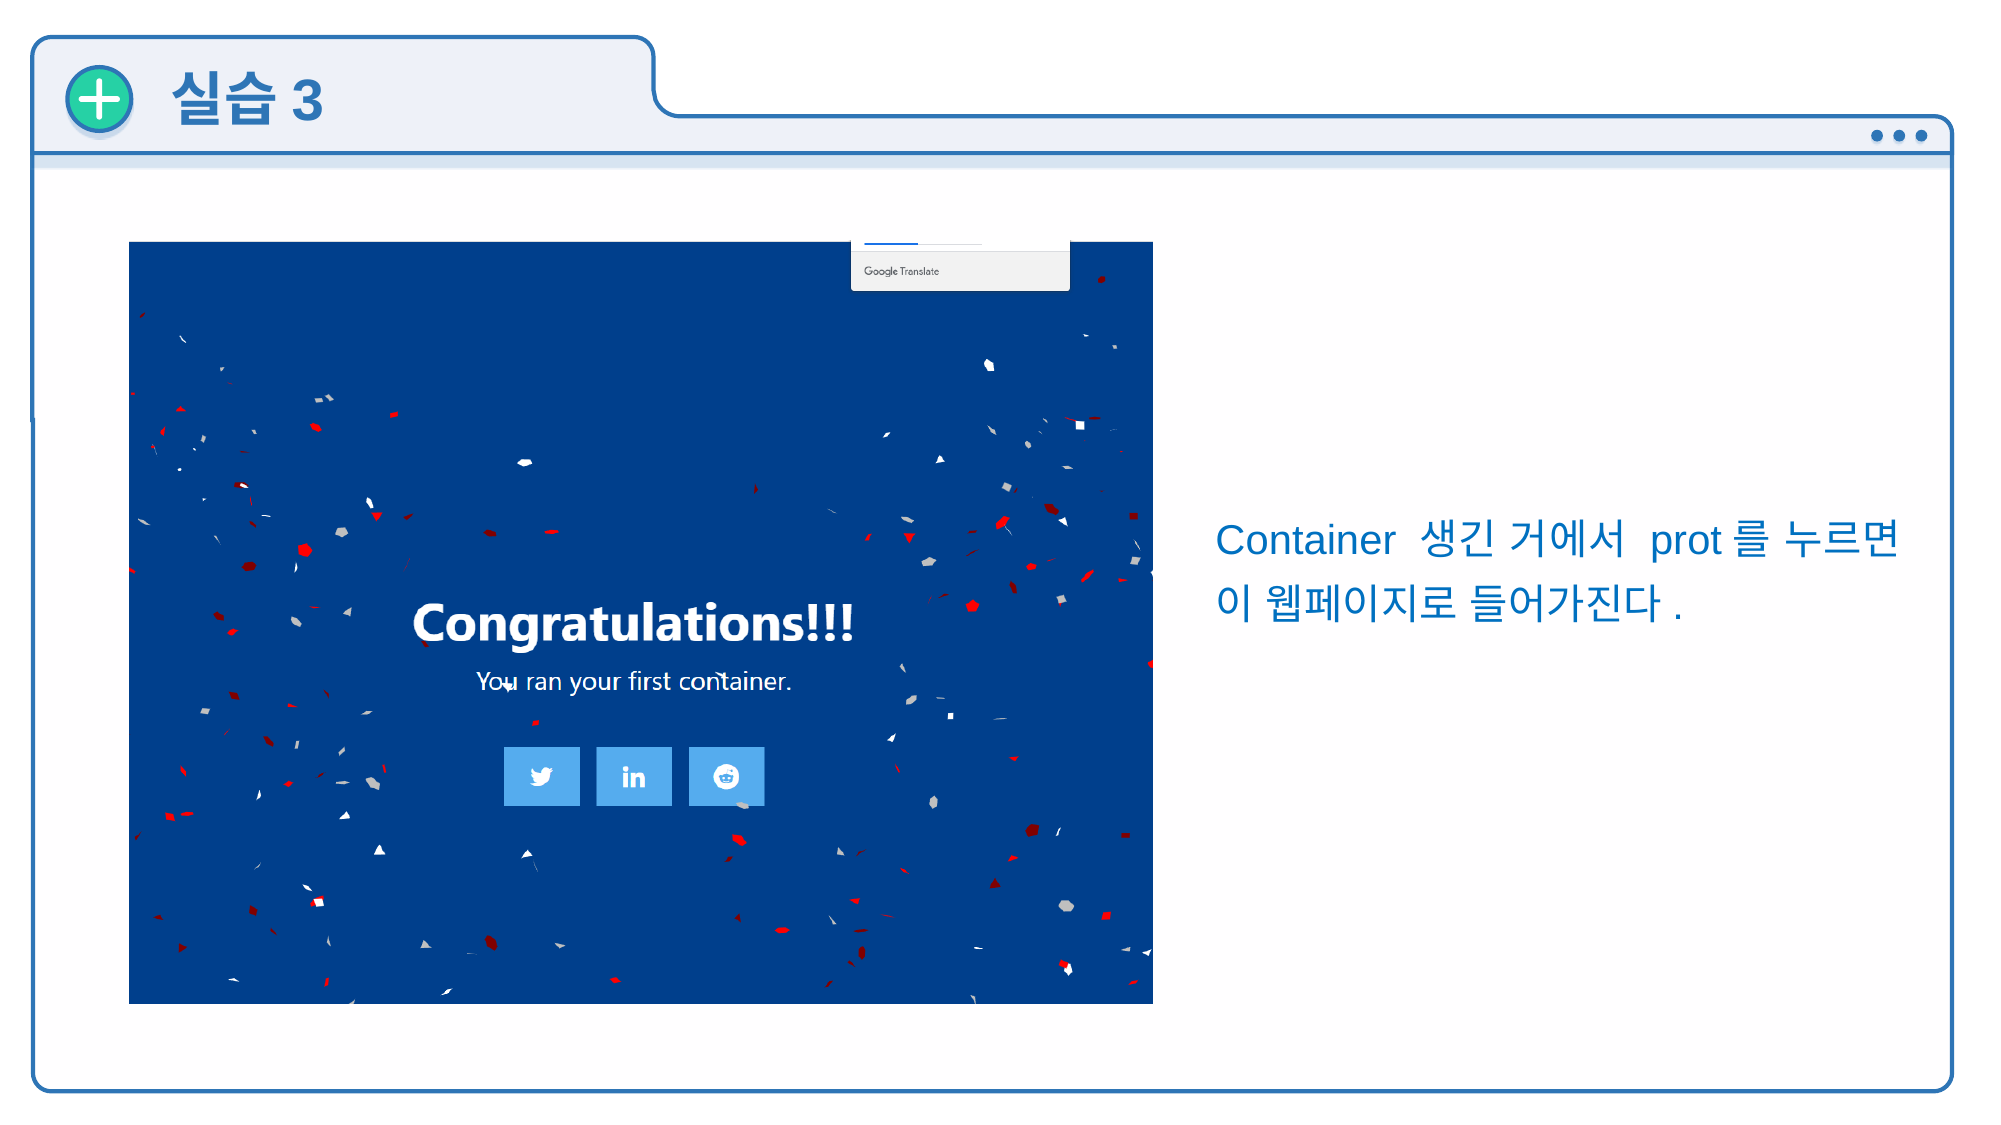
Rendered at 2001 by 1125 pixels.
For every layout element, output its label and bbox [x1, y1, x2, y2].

picture [129, 240, 1153, 1004]
text_box [32, 36, 1953, 1092]
text_box [67, 67, 132, 131]
